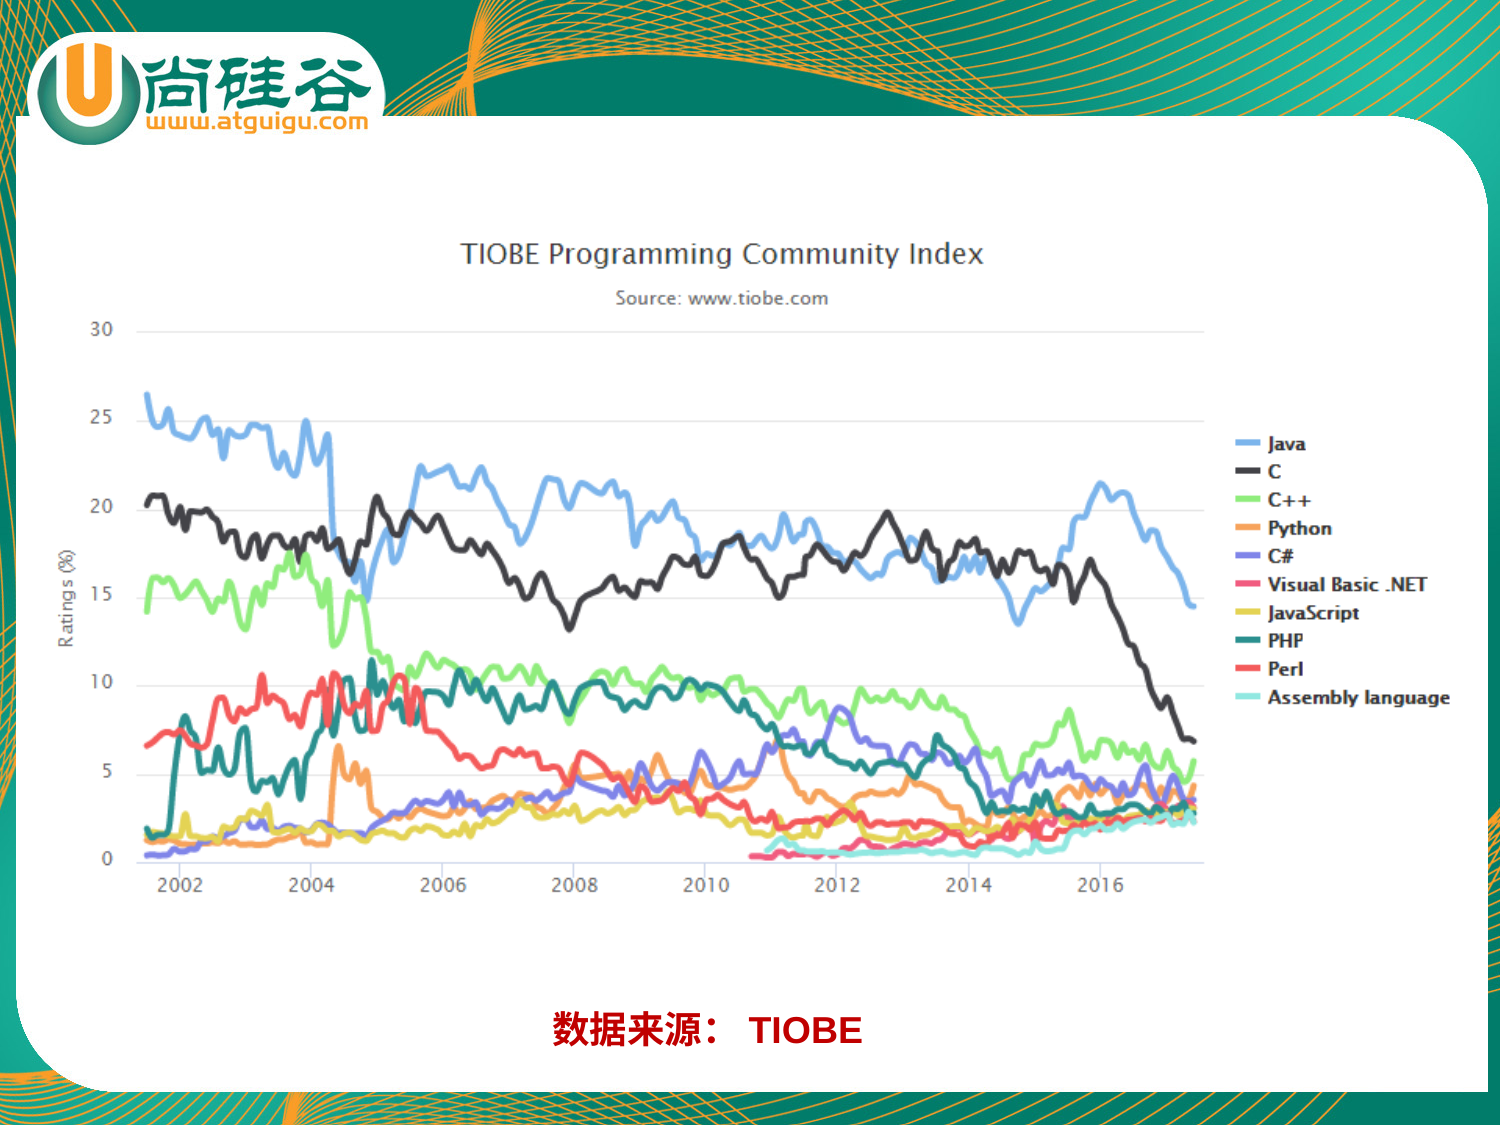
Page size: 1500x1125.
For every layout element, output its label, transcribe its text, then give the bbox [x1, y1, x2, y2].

text_box 数据来源：TIOBE [537, 998, 898, 1059]
picture [0, 0, 1500, 1125]
